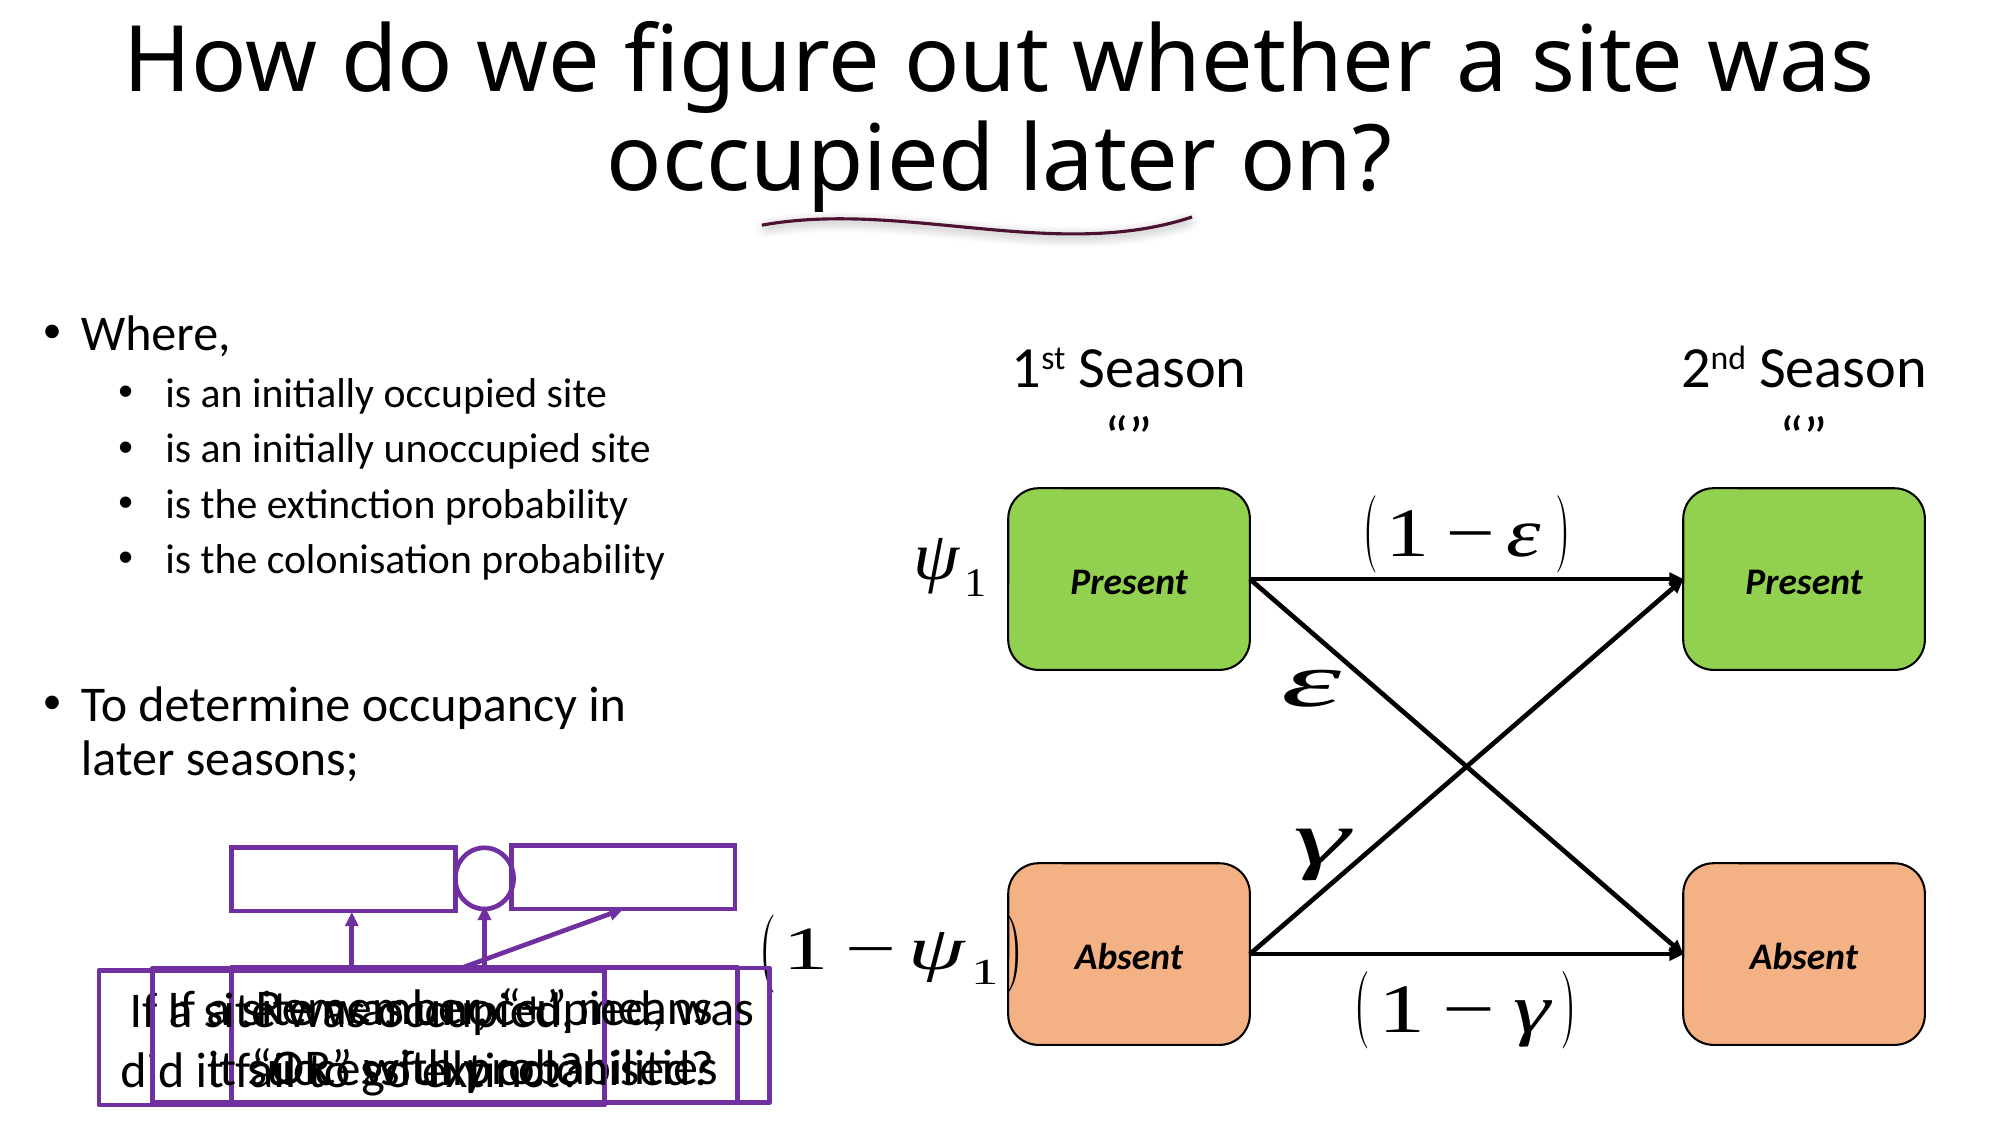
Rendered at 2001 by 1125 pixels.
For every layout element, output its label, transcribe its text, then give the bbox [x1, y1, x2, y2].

text_box Present [1007, 487, 1251, 671]
text_box [761, 216, 1193, 234]
title How do we figure out whether a site was occupied later on? [0, 3, 2000, 221]
text_box Absent [1682, 862, 1926, 1046]
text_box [1249, 579, 1684, 954]
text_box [98, 847, 605, 1107]
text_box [152, 845, 770, 1105]
text_box Absent [1007, 862, 1251, 1046]
text_box Present [1682, 487, 1926, 671]
